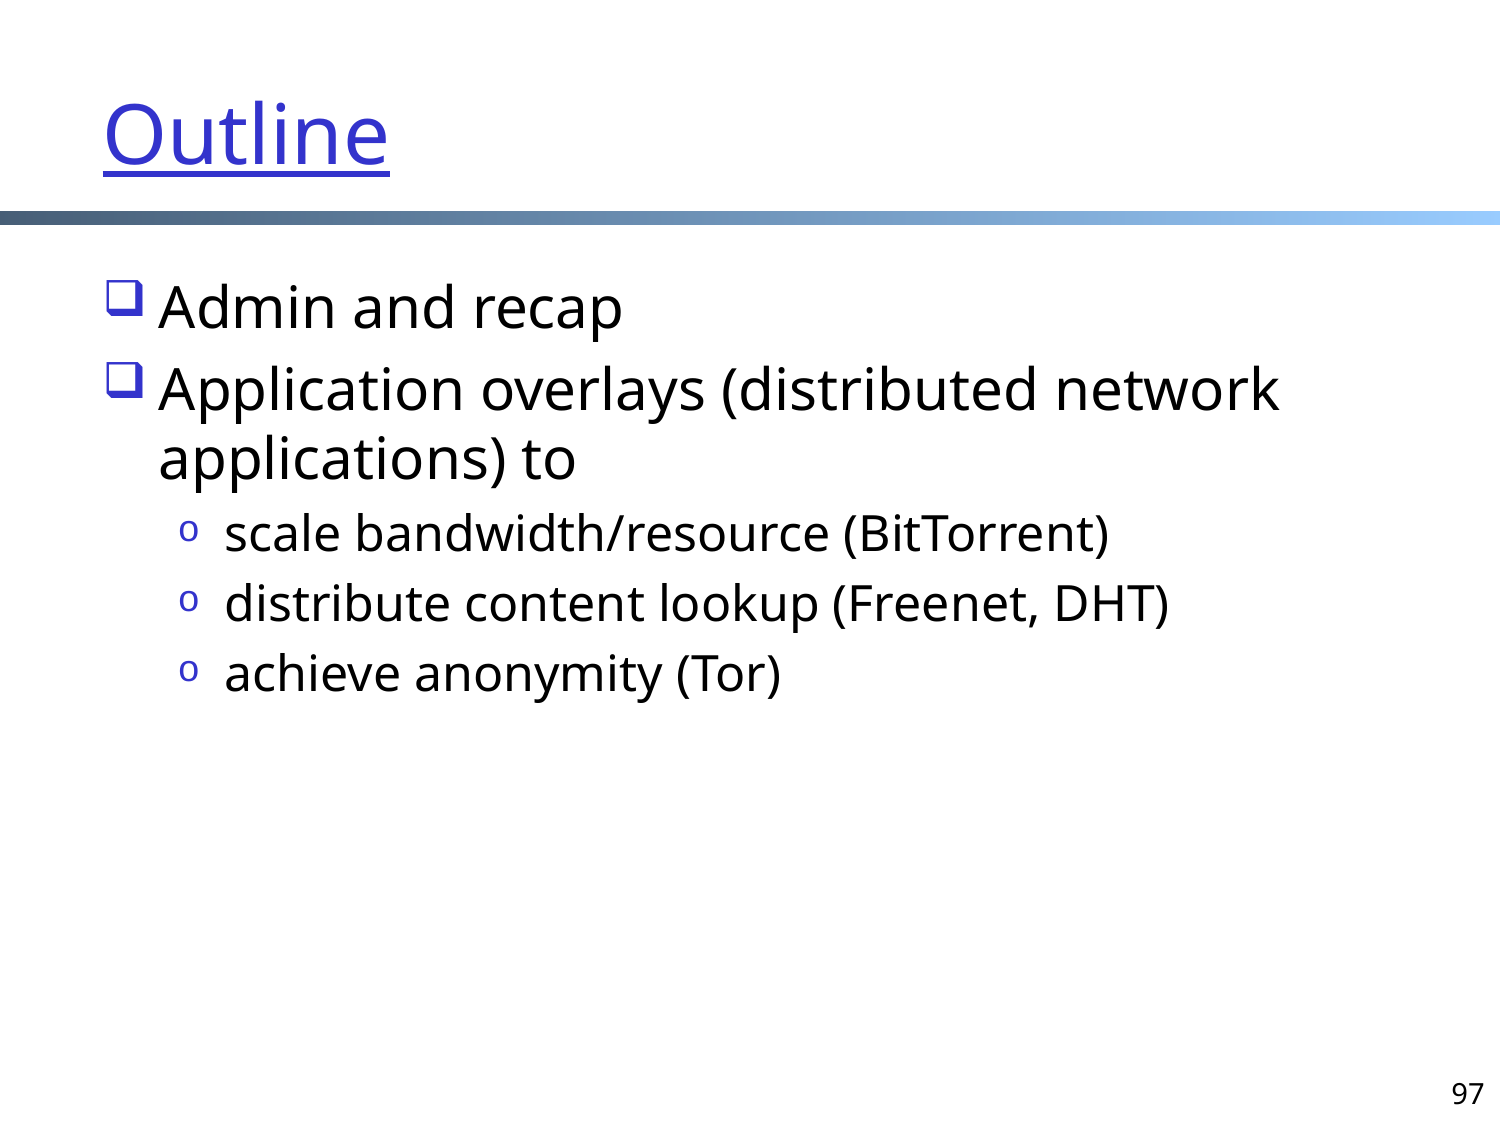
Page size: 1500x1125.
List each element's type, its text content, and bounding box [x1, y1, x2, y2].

title Outline [87, 37, 1363, 225]
list Admin and recap Application overlays (distributed network applications) to scale bandwidth/resource (BitTorrent) distribute content lookup (Freenet, DHT) achieve anonymity (Tor) [87, 262, 1363, 1025]
text_box [1424, 212, 1428, 224]
slide_number 97 [850, 1047, 1500, 1123]
